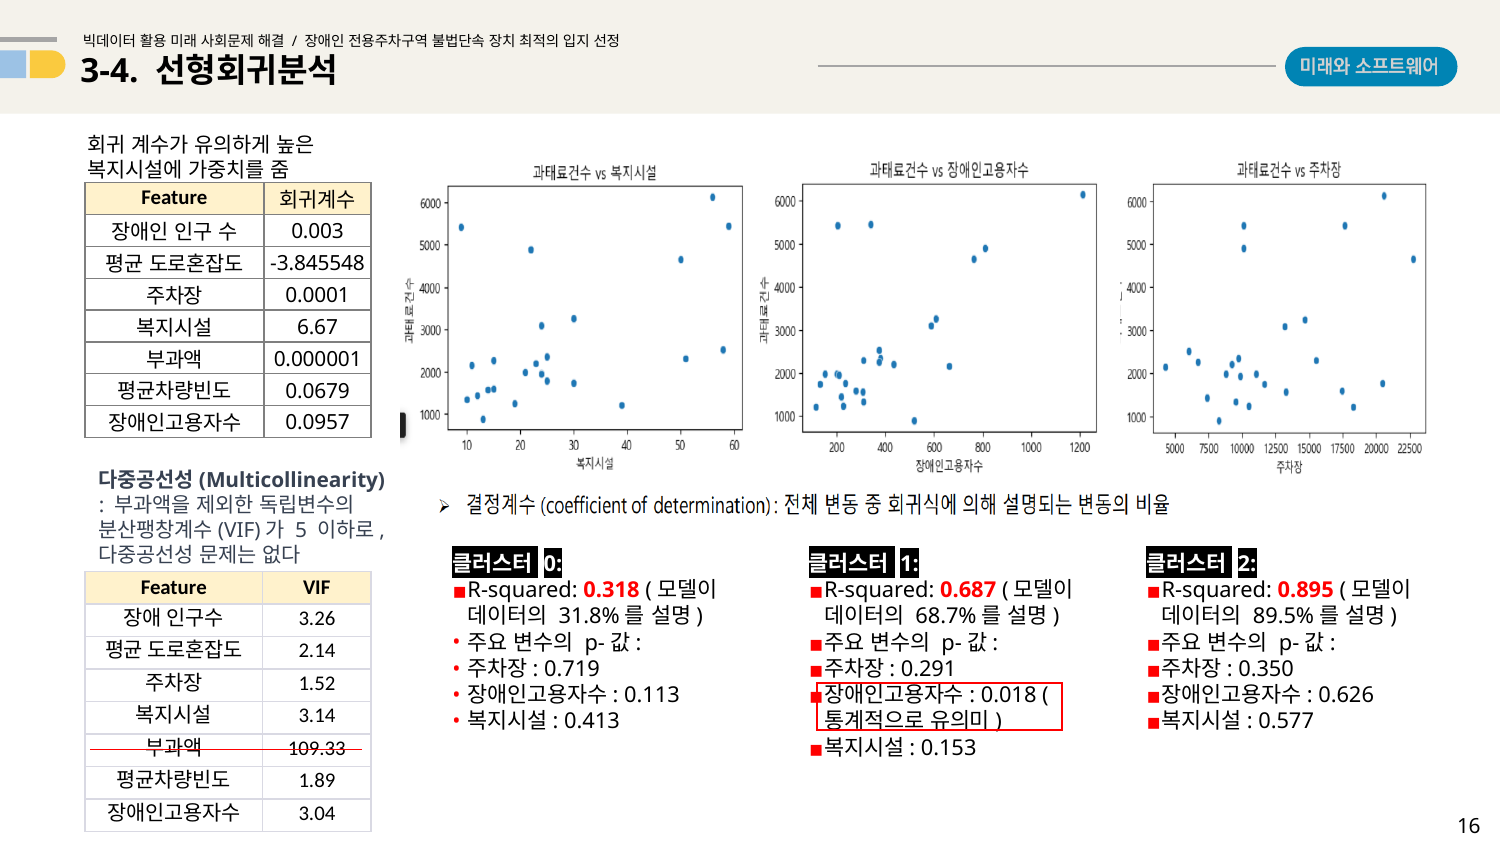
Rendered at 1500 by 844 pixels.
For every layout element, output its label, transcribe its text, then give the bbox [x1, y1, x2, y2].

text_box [0, 50, 66, 79]
text_box 클러스터 2: R-squared: 0.895 (모델이 데이터의 89.5%를 설명) 주요 변수의 p-값: 주차장: 0.350 장애인고용자수: 0.626 복지시설: 0.577 [1131, 542, 1472, 767]
text_box 3-4. 선형회귀분석 [65, 41, 885, 97]
table_header VIF [263, 572, 370, 603]
text_box 클러스터 1: R-squared: 0.687 (모델이 데이터의 68.7%를 설명) 주요 변수의 p-값: 주차장: 0.291 장애인고용자수: 0.018 (통계적으로 유의미) 복지시설: 0.153 [794, 542, 1131, 767]
table_cell 장애인 인구 수 [86, 215, 263, 246]
text_box 16 [1442, 805, 1500, 844]
picture [400, 154, 1437, 528]
table_cell 109.33 [263, 735, 370, 766]
table_cell 부과액 [86, 343, 263, 373]
table_cell 복지시설 [86, 702, 262, 733]
table_cell 3.26 [263, 605, 370, 636]
text_box [817, 682, 1063, 731]
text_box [1284, 46, 1458, 87]
table_cell 6.67 [265, 311, 370, 341]
table_cell 주차장 [86, 670, 262, 701]
table_cell 평균 도로혼잡도 [86, 247, 263, 278]
table_cell 장애 인구수 [86, 605, 262, 636]
text_box 다중공선성(Multicollinearity) : 부과액을 제외한 독립변수의 분산팽창계수(VIF)가 5 이하로, 다중공선성 문제는 없다 [91, 463, 431, 571]
table_cell 평균차량빈도 [86, 374, 263, 405]
table_cell 평균 도로혼잡도 [86, 637, 262, 668]
text_box 빅데이터 활용 미래 사회문제 해결 / 장애인 전용주차구역 불법단속 장치 최적의 입지 선정 [67, 24, 794, 75]
text_box 클러스터 0: R-squared: 0.318 (모델이 데이터의 31.8%를 설명) 주요 변수의 p-값: 주차장: 0.719 장애인고용자수: 0.113 복지시설: 0.413 [437, 542, 777, 741]
table_cell 0.0957 [265, 406, 370, 437]
table_header Feature [86, 190, 263, 214]
table_cell 평균차량빈도 [86, 767, 262, 798]
table_cell 복지시설 [86, 311, 263, 341]
table_header Feature [86, 572, 262, 603]
table_cell 3.14 [263, 702, 370, 733]
table_cell 1.52 [263, 670, 370, 701]
table_cell 부과액 [86, 735, 262, 766]
table_cell 장애인고용자수 [86, 406, 263, 437]
text_box 회귀 계수가 유의하게 높은 복지시설에 가중치를 줌 [72, 124, 423, 190]
table_cell -3.845548 [265, 247, 370, 278]
table_cell 1.89 [263, 767, 370, 798]
table_cell 0.000001 [265, 343, 370, 373]
table_cell 3.04 [263, 800, 370, 831]
text_box [0, 0, 1500, 114]
table_header 회귀계수 [265, 190, 370, 214]
table_cell 0.0001 [265, 279, 370, 309]
table_cell 2.14 [263, 637, 370, 668]
table_cell 0.003 [265, 215, 370, 246]
table_cell 0.0679 [265, 374, 370, 405]
table_cell 장애인고용자수 [86, 800, 262, 831]
table_cell 주차장 [86, 279, 263, 309]
